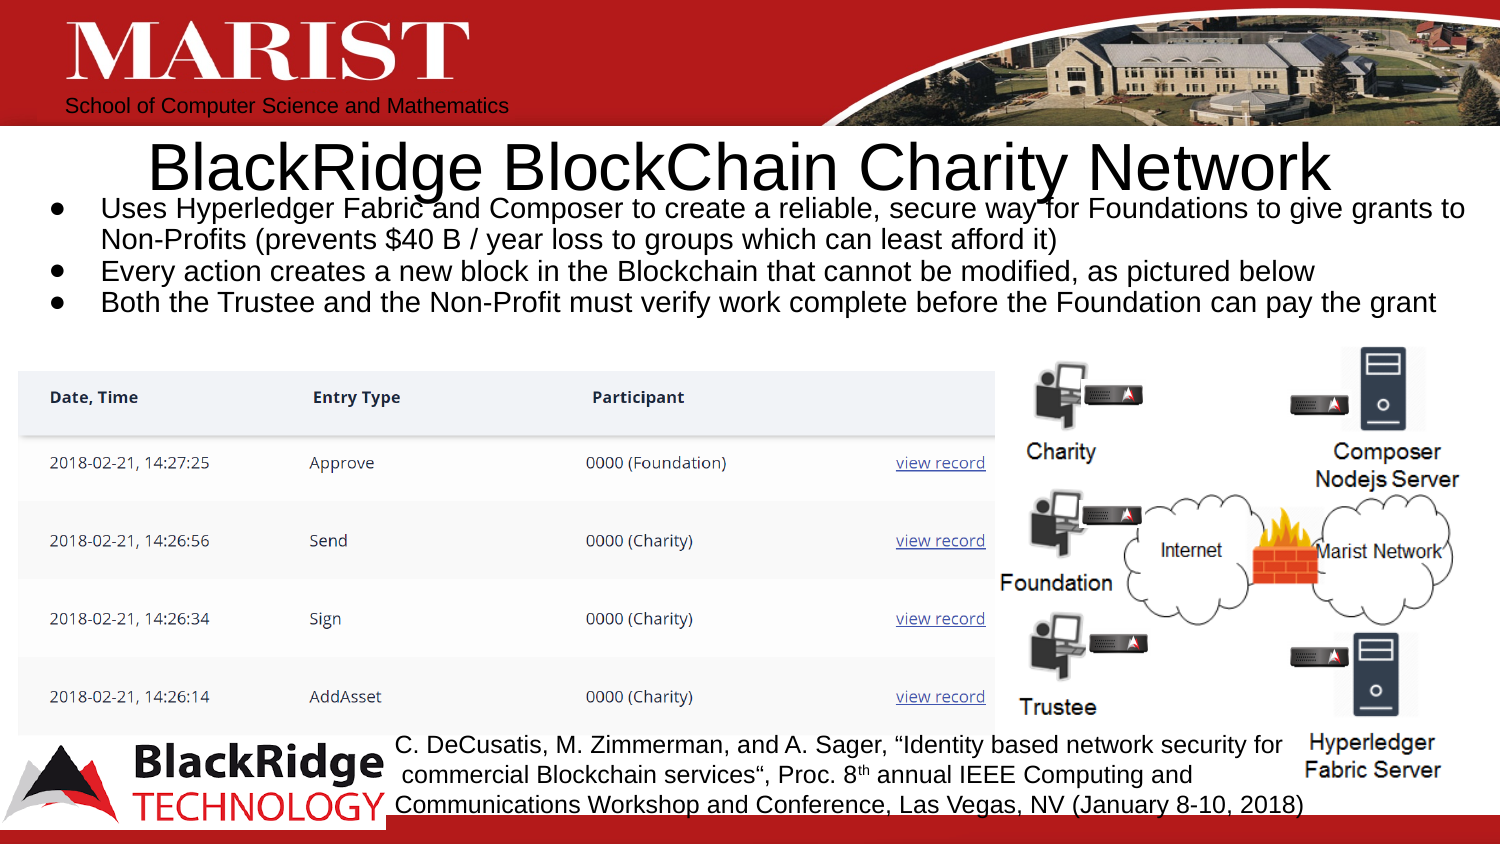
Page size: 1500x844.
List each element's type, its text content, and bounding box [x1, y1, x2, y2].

title BlackRidge BlockChain Charity Network [41, 108, 1440, 178]
picture [0, 320, 1500, 844]
text_box C. DeCusatis, M. Zimmerman, and A. Sager, “Identity based network security for commercial Blockchain services“, Proc. 8th annual IEEE Computing and Communications Workshop and Conference, Las Vegas, NV (January 8-10, 2018) [386, 736, 1322, 826]
picture [0, 0, 1500, 126]
list Uses Hyperledger Fabric and Composer to create a reliable, secure way for Foundations to give grants to Non-Profits (prevents $40 B / year loss to groups which can least afford it) Every action creates a new block in the Blockchain that cannot be modified, as pictured below Both the Trustee and the Non-Profit must verify work complete before the Foundation can pay the grant [10, 178, 1500, 401]
